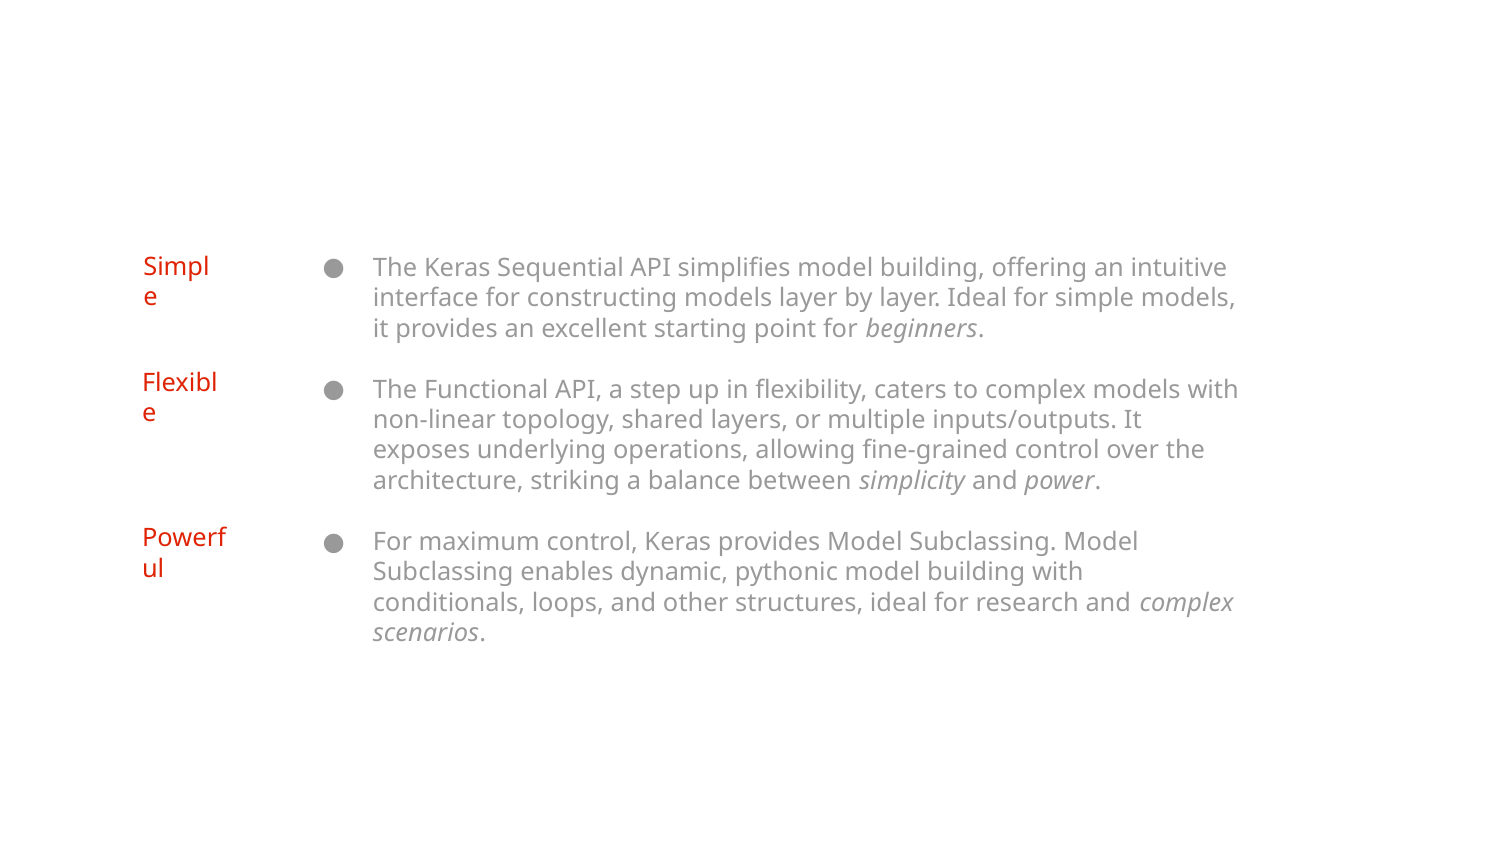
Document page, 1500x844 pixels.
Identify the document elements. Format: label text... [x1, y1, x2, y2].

title Simple [128, 234, 229, 306]
title Powerful [127, 506, 254, 577]
title Flexible [127, 351, 240, 422]
title The Keras Sequential API simplifies model building, offering an intuitive interface for constructing models layer by layer. Ideal for simple models, it provides an excellent starting point for beginners. The Functional API, a step up in flexibility, caters to complex models with non-linear topology, shared layers, or multiple inputs/outputs. It exposes underlying operations, allowing fine-grained control over the architecture, striking a balance between simplicity and power. For maximum control, Keras provides Model Subclassing. Model Subclassing enables dynamic, pythonic model building with conditionals, loops, and other structures, ideal for research and complex scenarios. [282, 235, 1257, 635]
